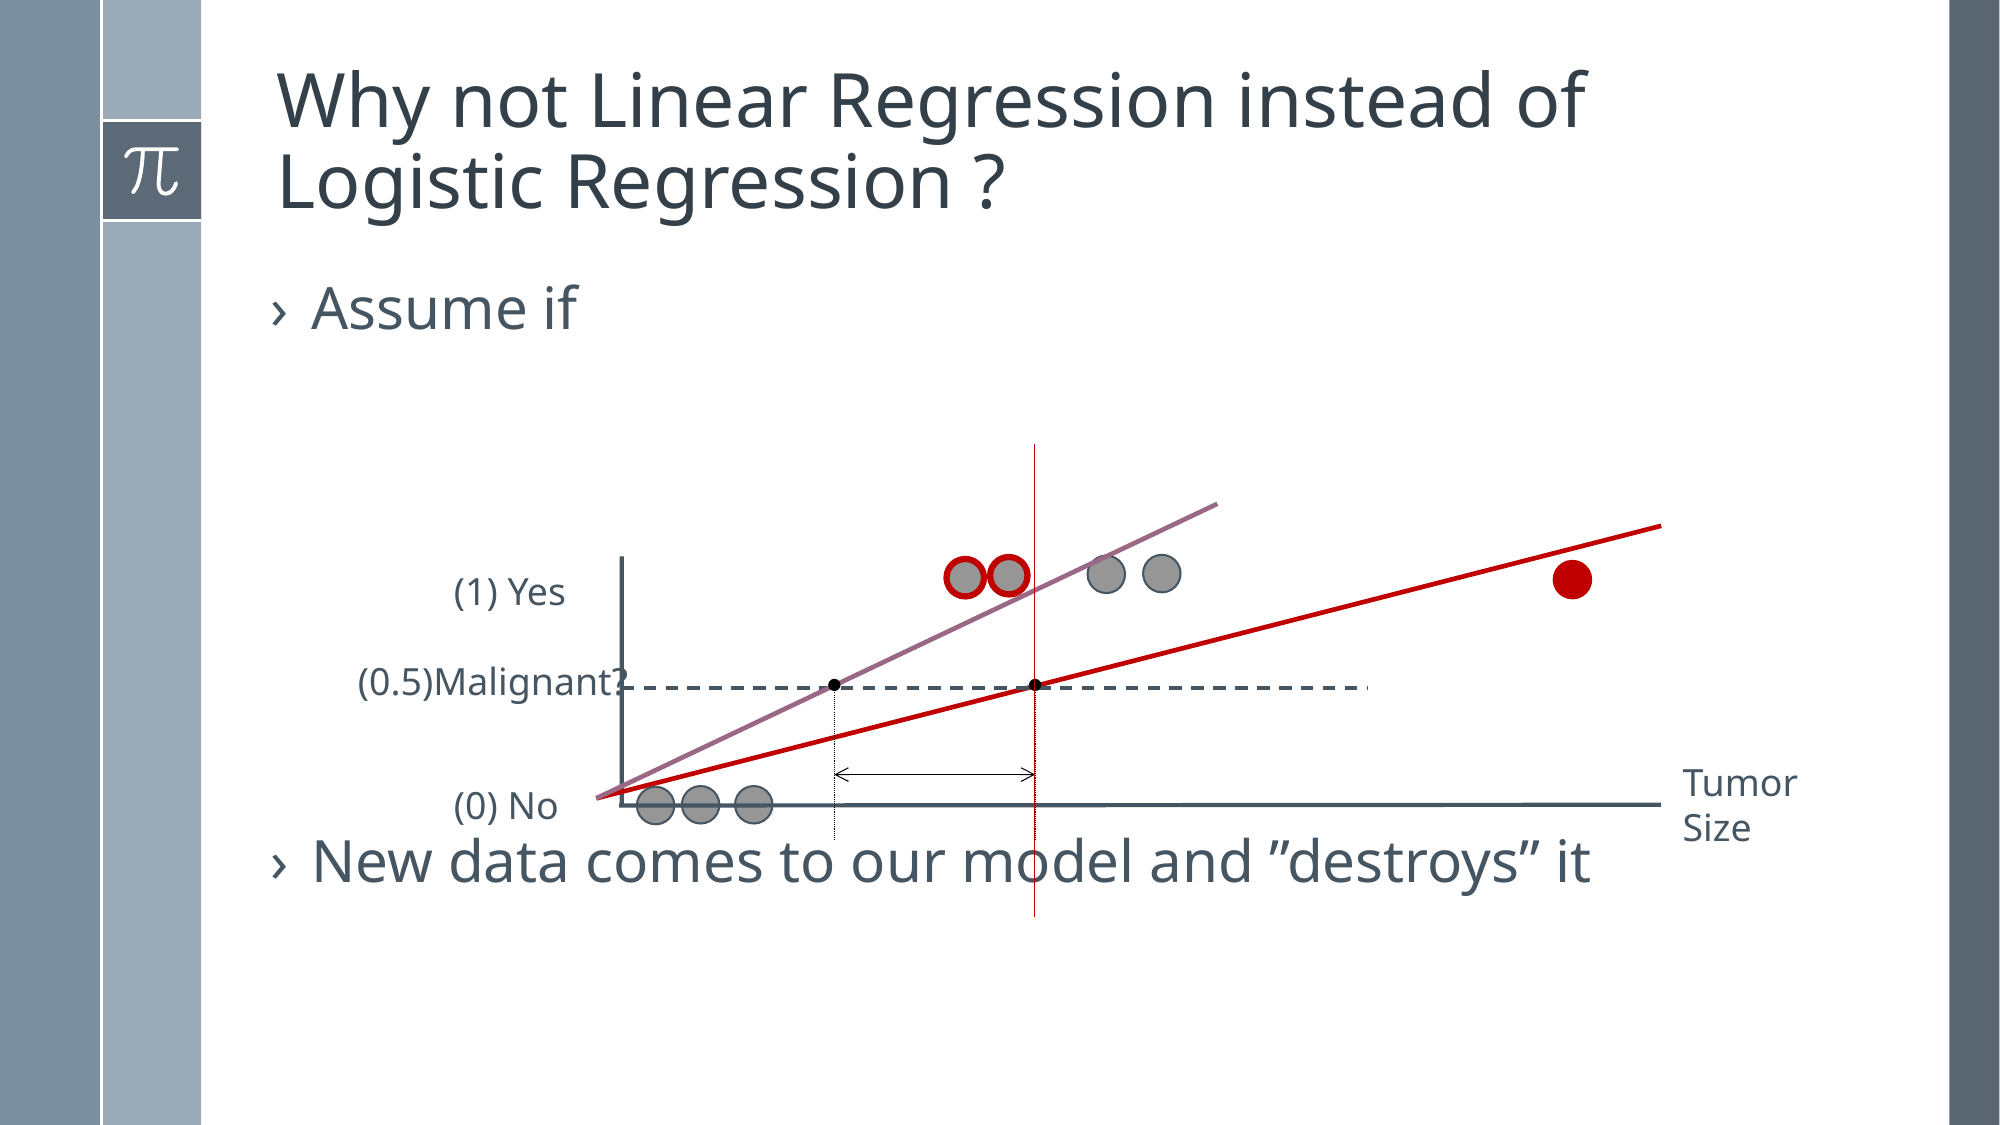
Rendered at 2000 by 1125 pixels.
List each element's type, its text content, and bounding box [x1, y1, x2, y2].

text_box [681, 806, 720, 824]
text_box [636, 786, 675, 805]
text_box [735, 806, 773, 824]
title Why not Linear Regression instead of Logistic Regression ? [261, 29, 1867, 233]
text_box [990, 556, 1028, 595]
text_box [1087, 555, 1126, 594]
text_box (0.5)Malignant? [343, 651, 643, 756]
text_box [1553, 560, 1592, 599]
text_box [1143, 554, 1181, 593]
text_box [681, 786, 720, 805]
text_box Tumor Size [1667, 751, 1817, 857]
text_box [946, 558, 984, 597]
text_box (0) No [439, 775, 589, 835]
text_box [735, 786, 773, 805]
text_box [636, 806, 675, 825]
text_box (1) Yes [439, 561, 602, 621]
